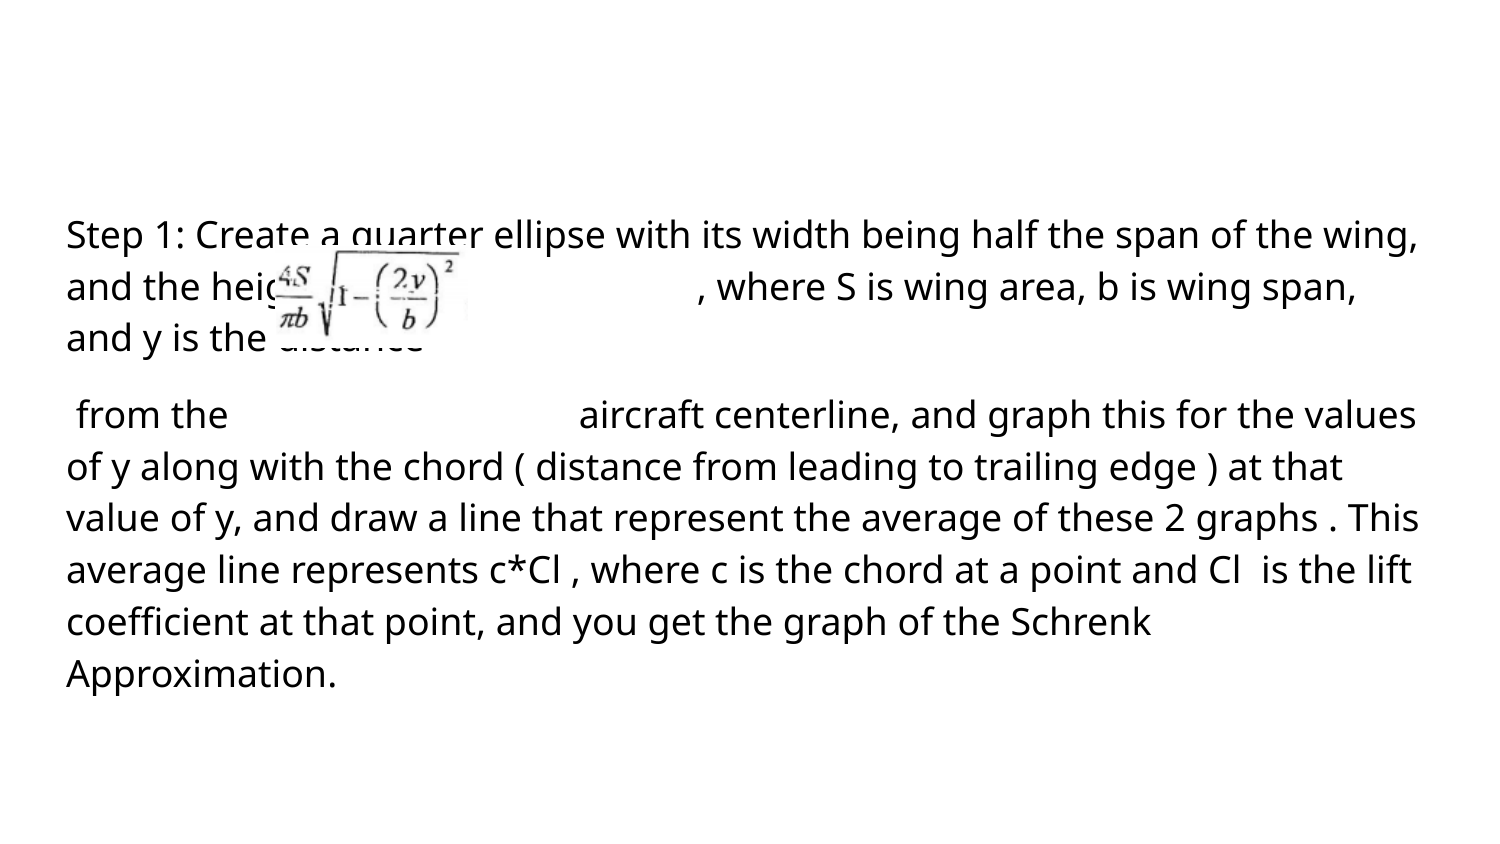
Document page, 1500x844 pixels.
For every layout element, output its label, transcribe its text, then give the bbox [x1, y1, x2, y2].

list Step 1: Create a quarter ellipse with its width being half the span of the wing, and the height being , where S is wing area, b is wing span, and y is the distance from the aircraft centerline, and graph this for the values of y along with the chord ( distance from leading to trailing edge ) at that value of y, and draw a line that represent the average of these 2 graphs . This average line represents c*Cl , where c is the chord at a point and Cl is the lift coefficient at that point, and you get the graph of the Schrenk Approximation. [51, 189, 1449, 750]
picture [275, 244, 468, 348]
